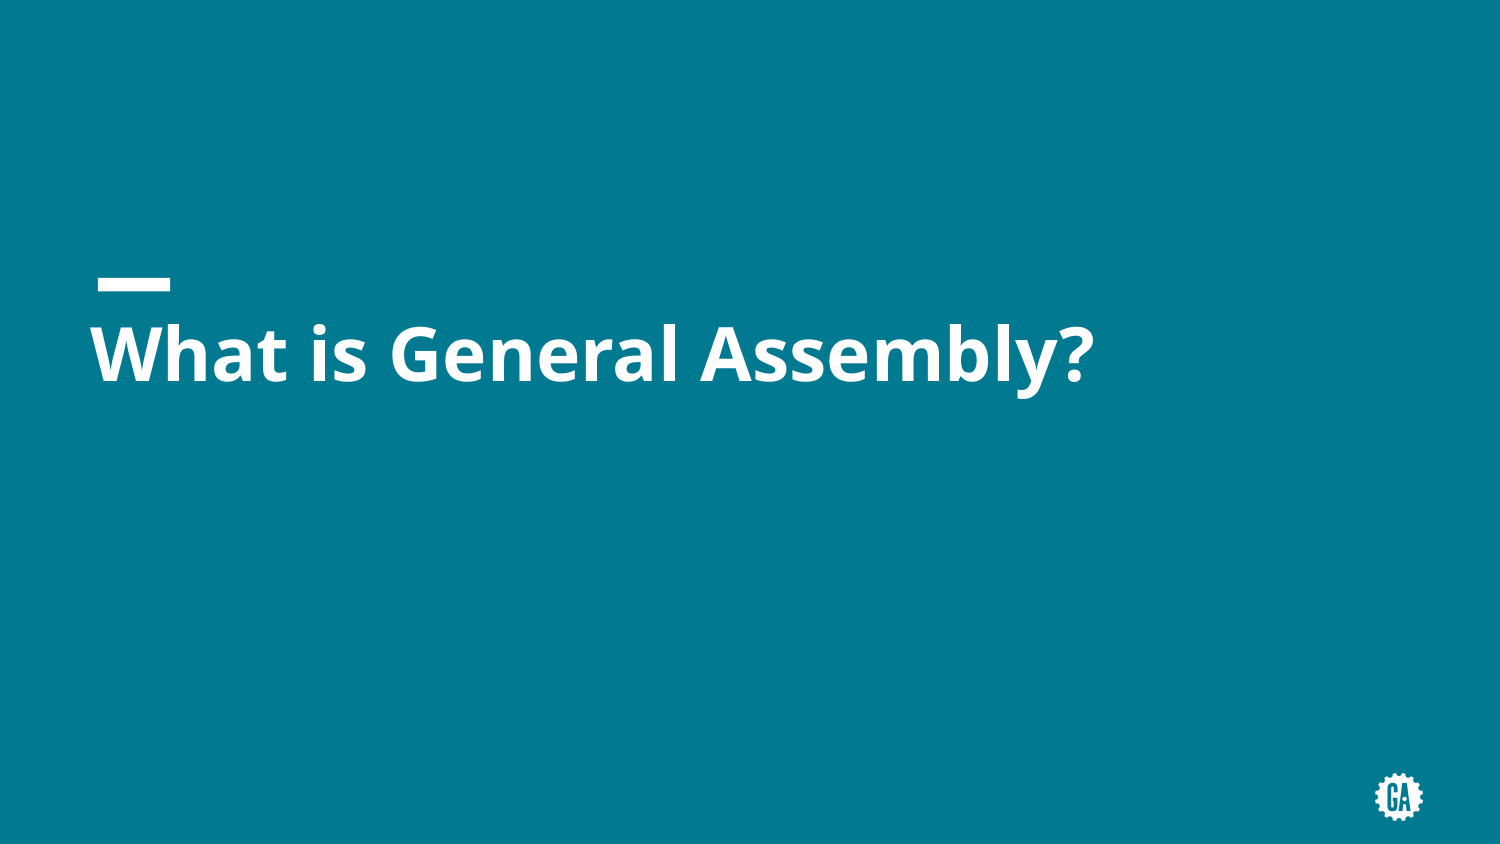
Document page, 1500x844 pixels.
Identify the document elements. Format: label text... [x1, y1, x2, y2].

picture [1351, 749, 1447, 844]
title What is General Assembly? [75, 291, 1314, 553]
